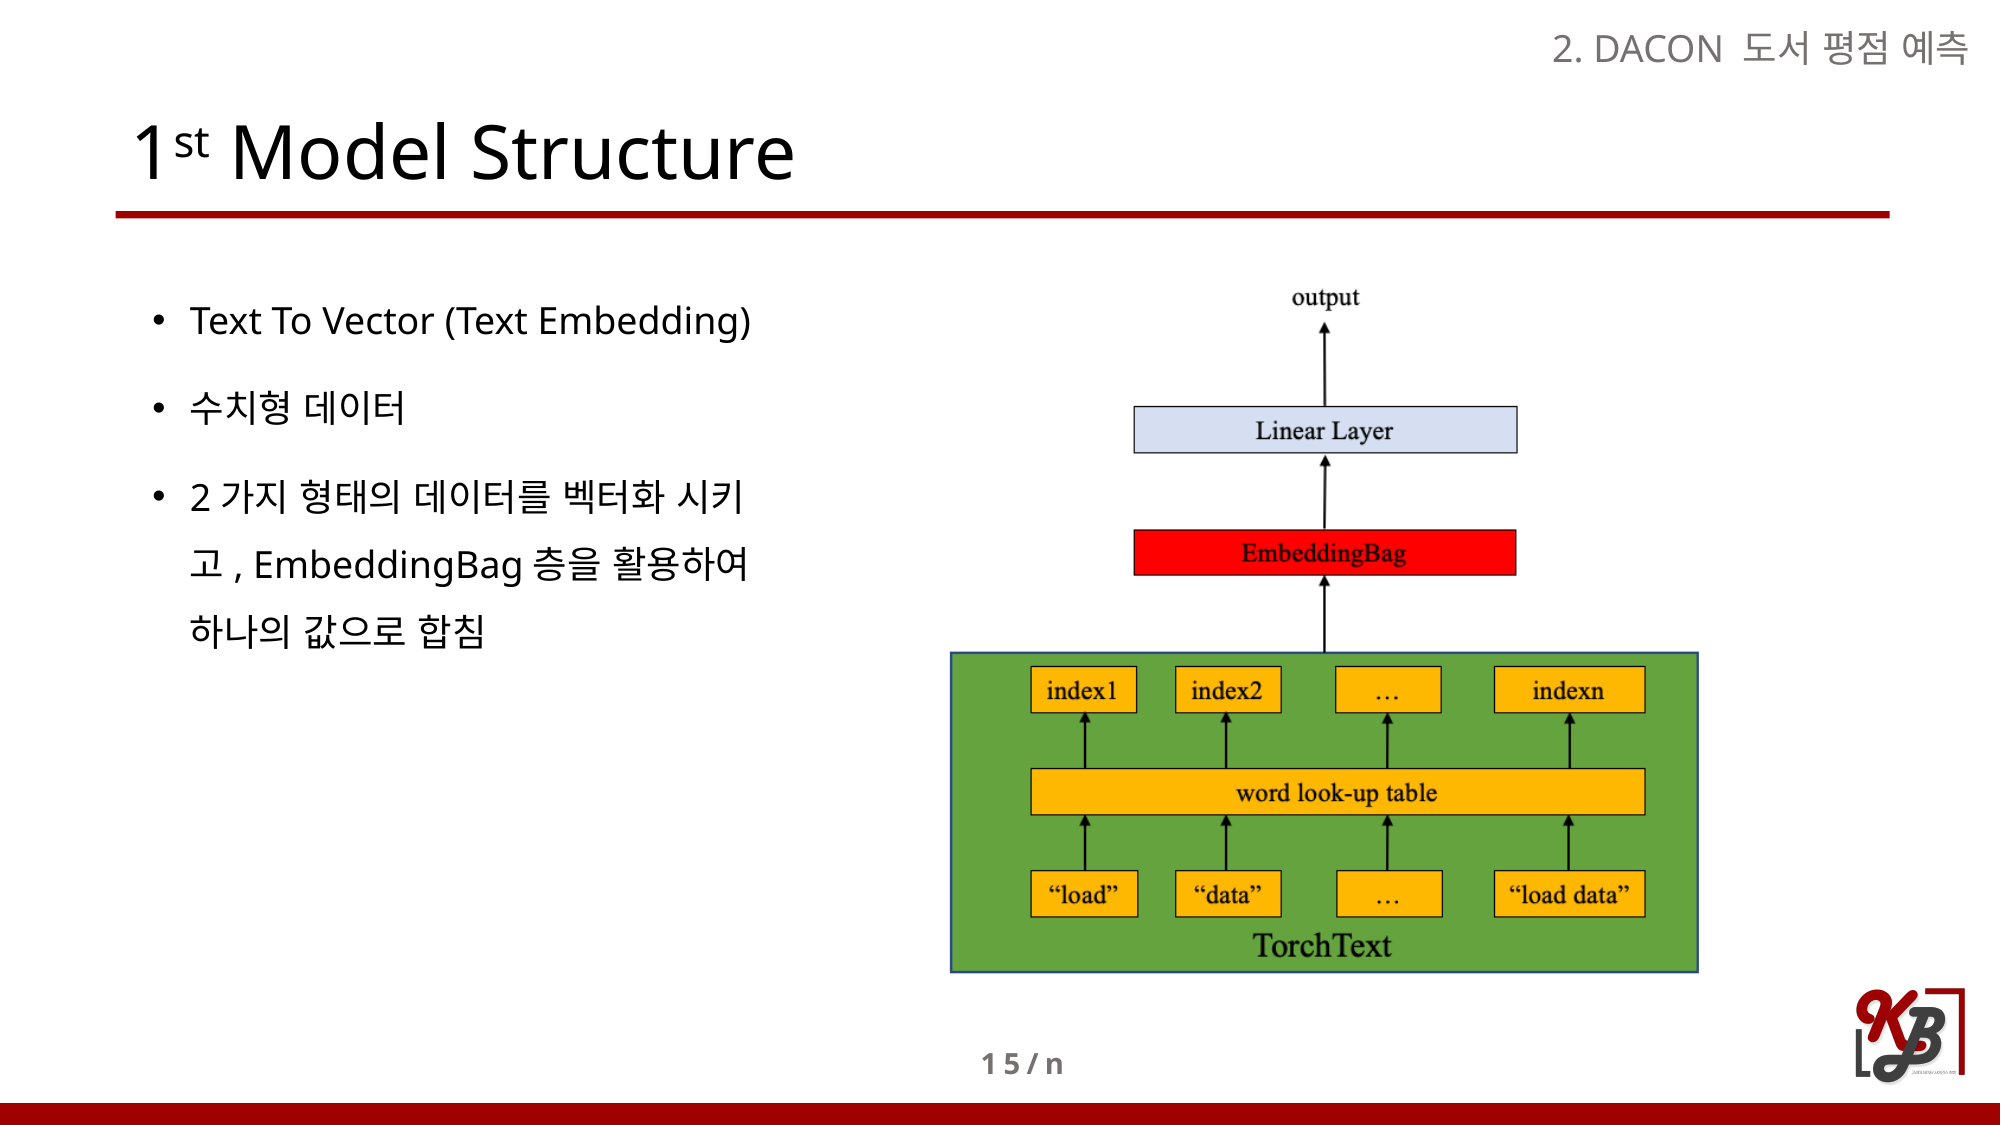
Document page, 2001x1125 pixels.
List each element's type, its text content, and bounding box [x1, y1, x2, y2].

text_box 2. DACON 도서 평점 예측 [1537, 0, 2000, 78]
picture [905, 247, 1750, 1009]
picture [1848, 970, 1972, 1093]
text_box [0, 1102, 2000, 1125]
title 1st Model Structure [115, 28, 1863, 204]
list Text To Vector (Text Embedding) 수치형 데이터 2가지 형태의 데이터를 벡터화 시키고, EmbeddingBag층을 활용하여 하나의 값으로 합침 [137, 266, 807, 981]
text_box 15/n [905, 1037, 1140, 1088]
text_box [114, 210, 1891, 219]
